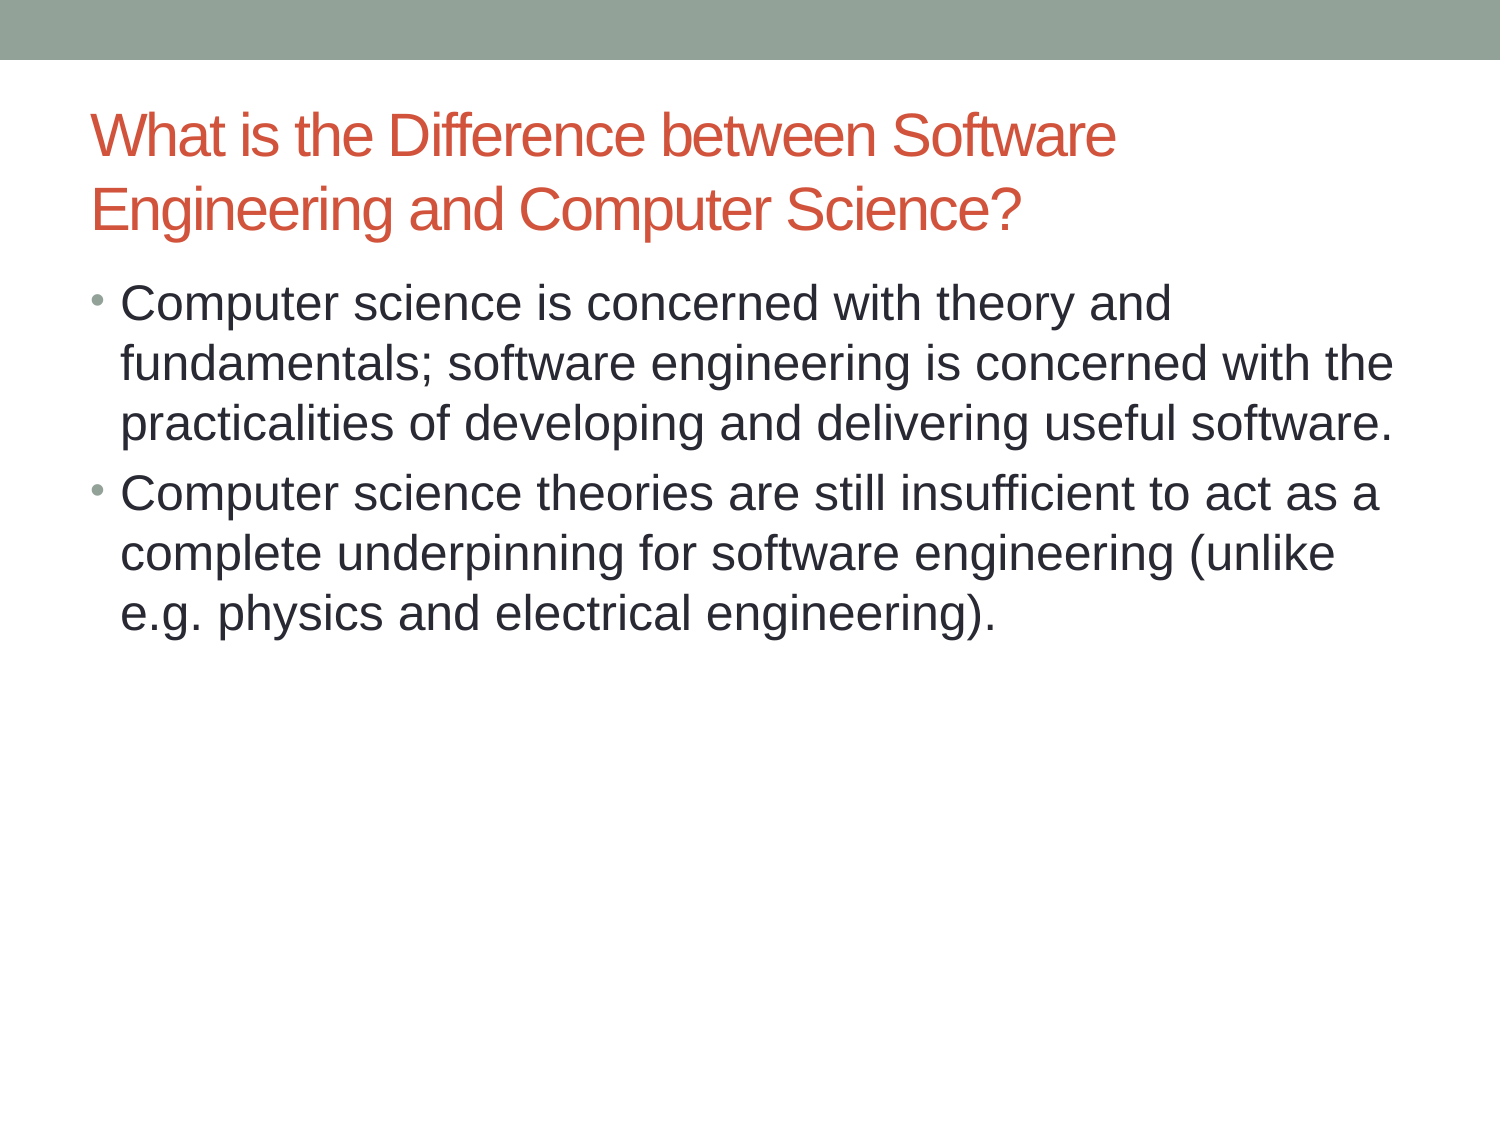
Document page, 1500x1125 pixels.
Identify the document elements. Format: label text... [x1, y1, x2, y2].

title What is the Difference between Software Engineering and Computer Science? [75, 87, 1425, 250]
list Computer science is concerned with theory and fundamentals; software engineering is concerned with the practicalities of developing and delivering useful software. Computer science theories are still insufficient to act as a complete underpinning for software engineering (unlike e.g. physics and electrical engineering). [75, 262, 1425, 1063]
